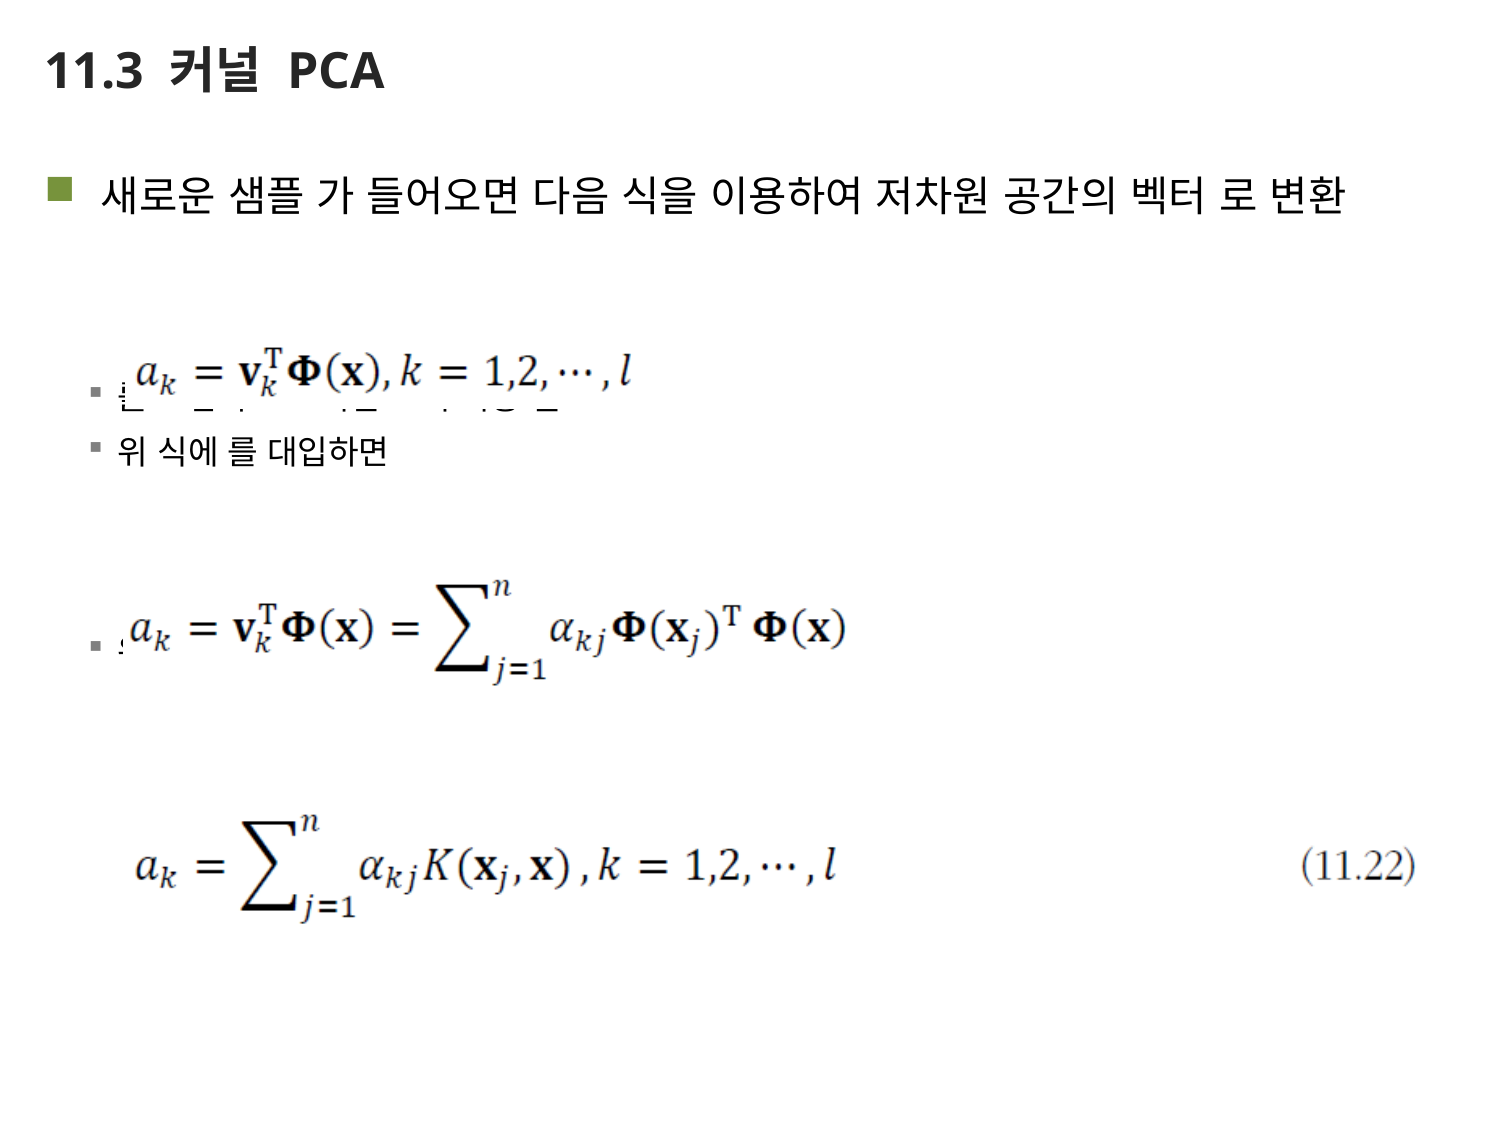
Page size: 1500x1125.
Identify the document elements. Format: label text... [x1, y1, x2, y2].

picture [123, 573, 856, 692]
title 11.3 커널 PCA [29, 23, 1448, 114]
picture [125, 325, 656, 410]
picture [123, 807, 1421, 932]
